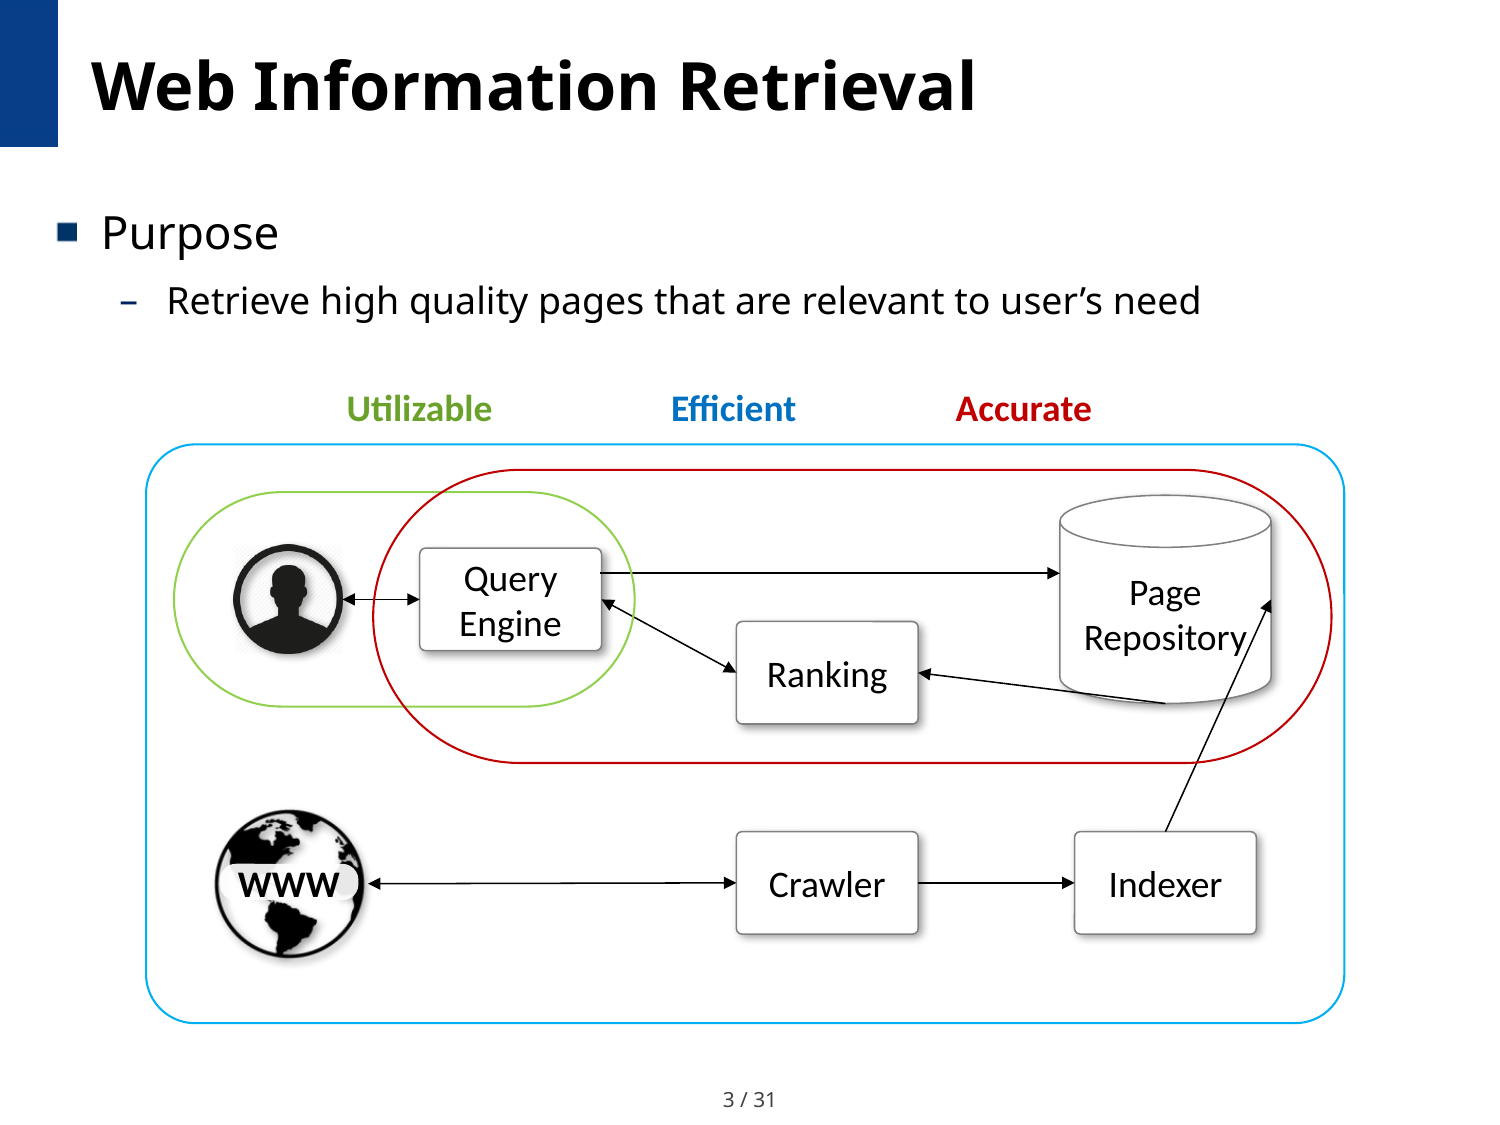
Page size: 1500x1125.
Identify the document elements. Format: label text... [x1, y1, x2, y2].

list Purpose Retrieve high quality pages that are relevant to user’s need [29, 196, 1471, 1071]
title Web Information Retrieval [76, 19, 1471, 149]
table_cell + [230, 547, 371, 660]
table_cell + [207, 807, 735, 969]
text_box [210, 804, 369, 963]
text_box [371, 467, 1334, 766]
picture [44, 215, 77, 248]
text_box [917, 599, 1061, 674]
text_box [143, 442, 1347, 1026]
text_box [601, 599, 737, 674]
text_box Efficient [646, 384, 822, 430]
text_box Utilizable [332, 384, 507, 430]
picture [0, 0, 58, 147]
text_box Accurate [936, 384, 1112, 430]
picture [233, 544, 343, 655]
